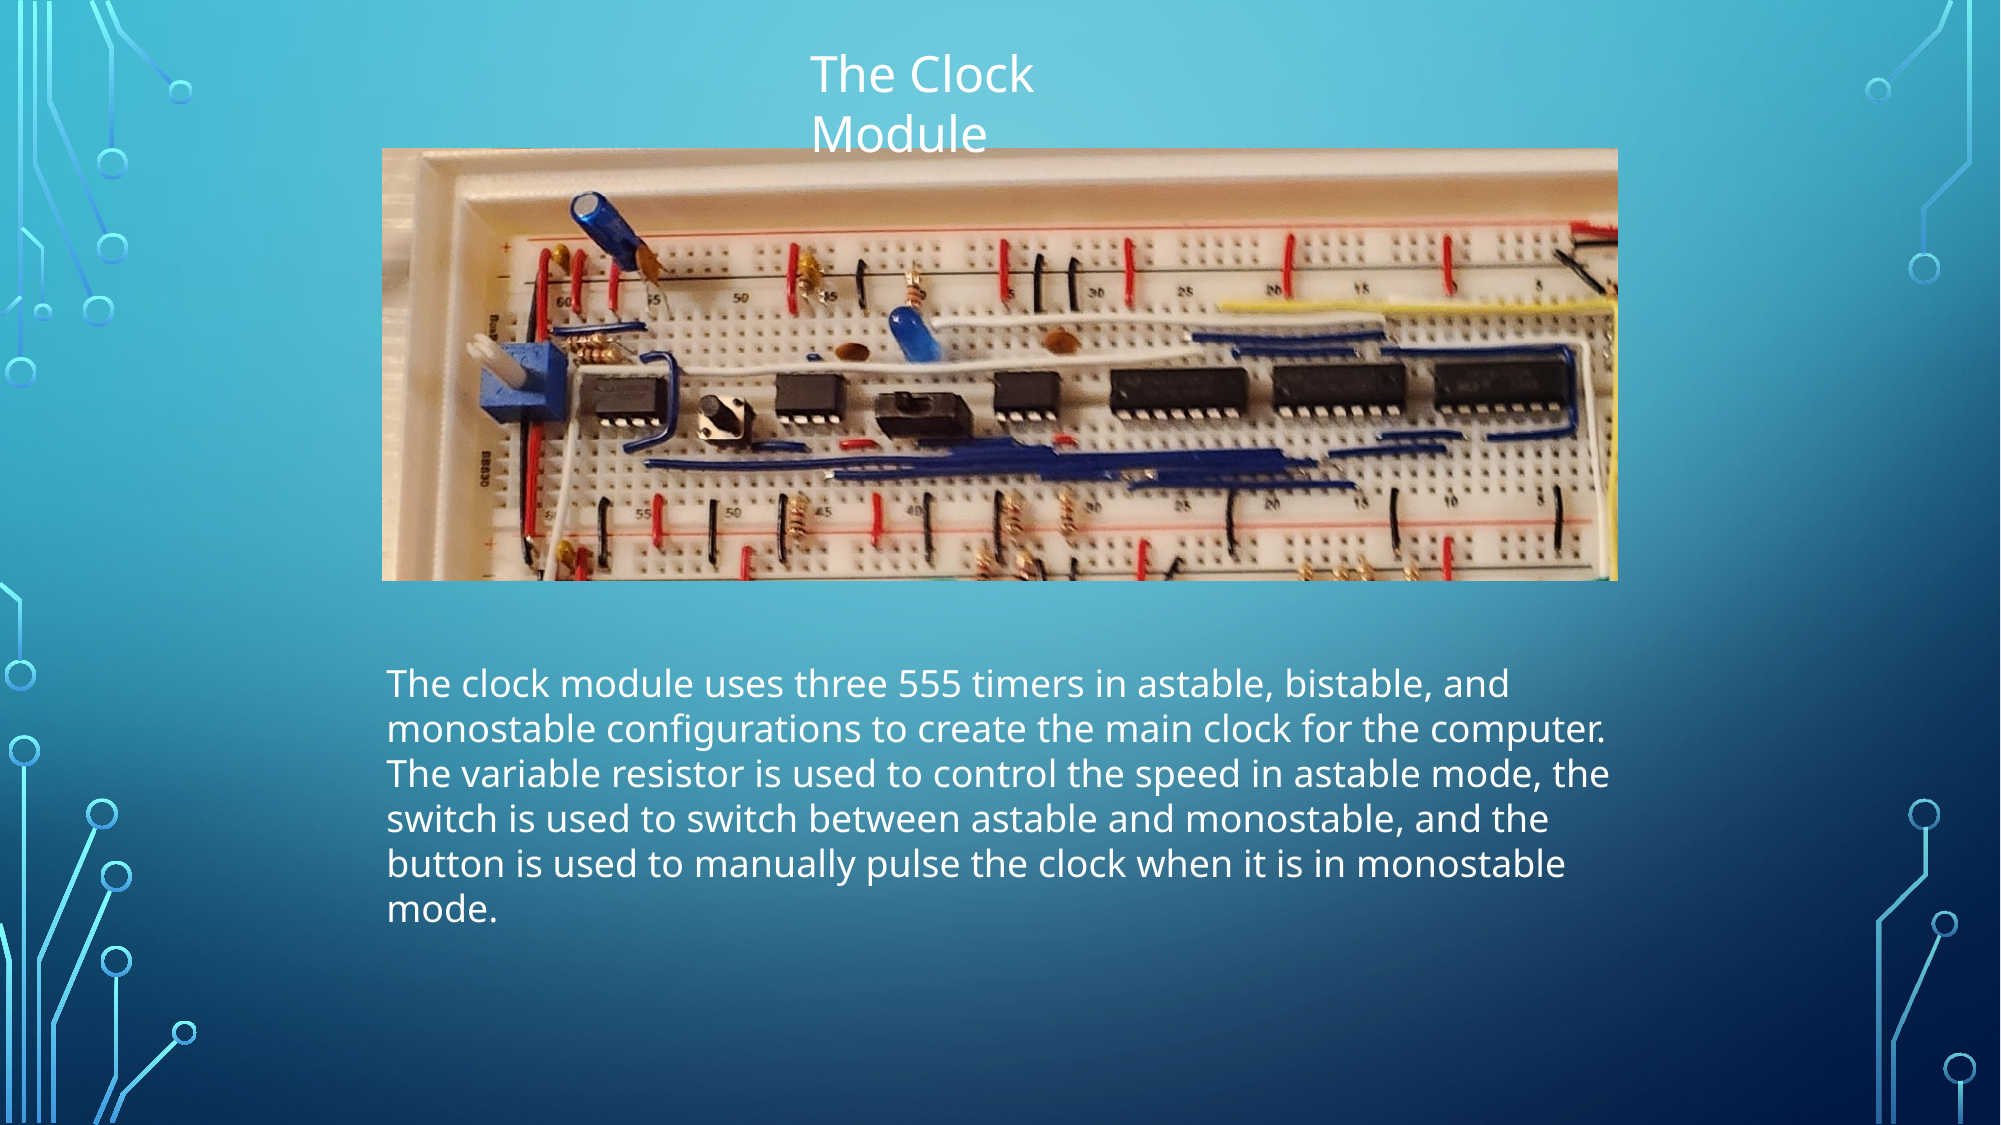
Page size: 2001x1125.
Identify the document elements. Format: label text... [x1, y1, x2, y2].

picture [381, 148, 1619, 582]
text_box The Clock Module [795, 35, 1205, 148]
text_box The clock module uses three 555 timers in astable, bistable, and monostable configurations to create the main clock for the computer. The variable resistor is used to control the speed in astable mode, the switch is used to switch between astable and monostable, and the button is used to manually pulse the clock when it is in monostable mode. [371, 652, 1629, 937]
